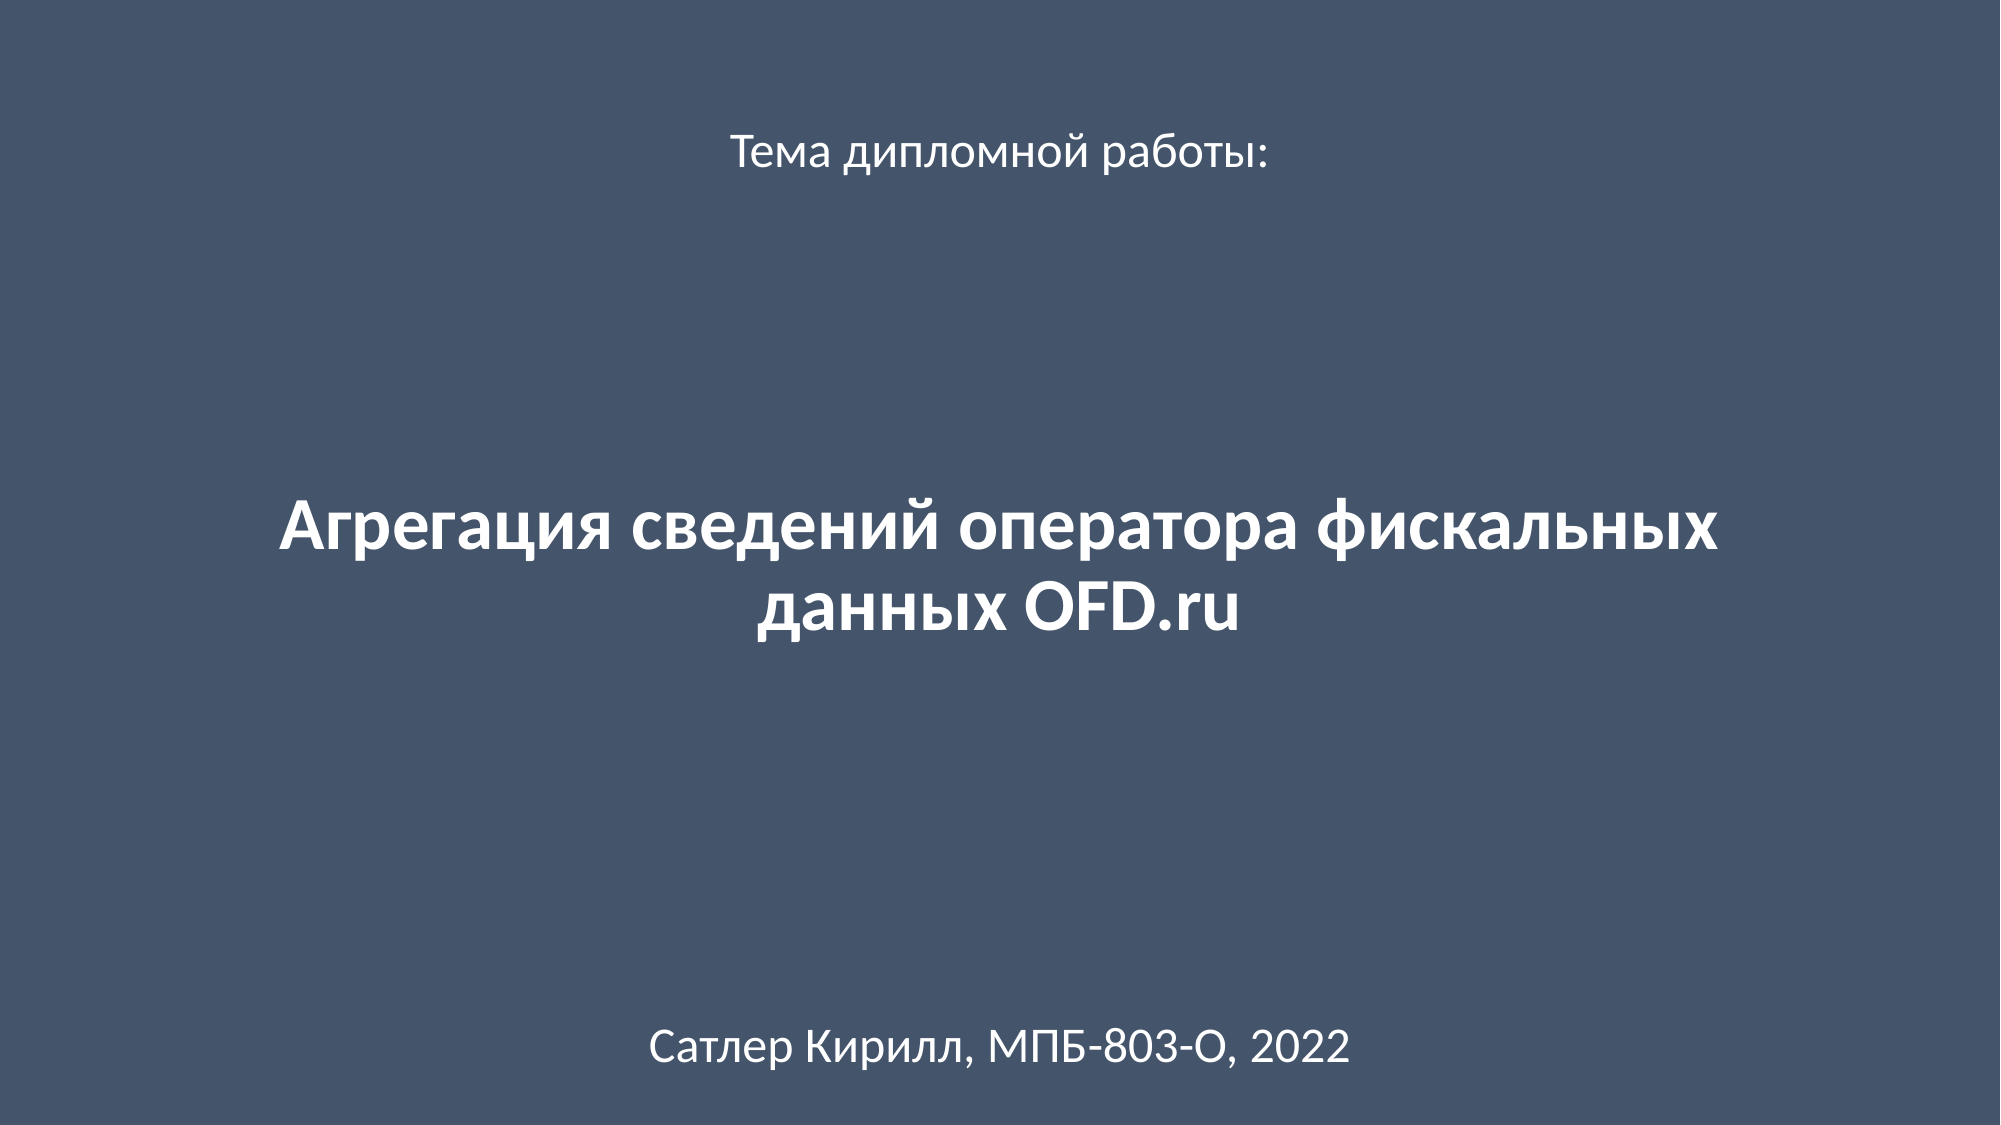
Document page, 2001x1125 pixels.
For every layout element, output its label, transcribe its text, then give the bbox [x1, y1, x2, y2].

title Тема дипломной работы: [249, 93, 1750, 186]
subtitle Агрегация сведений оператора фискальных данных OFD.ru [249, 477, 1750, 648]
text_box Сатлер Кирилл, МПБ-803-О, 2022 [0, 997, 2000, 1088]
